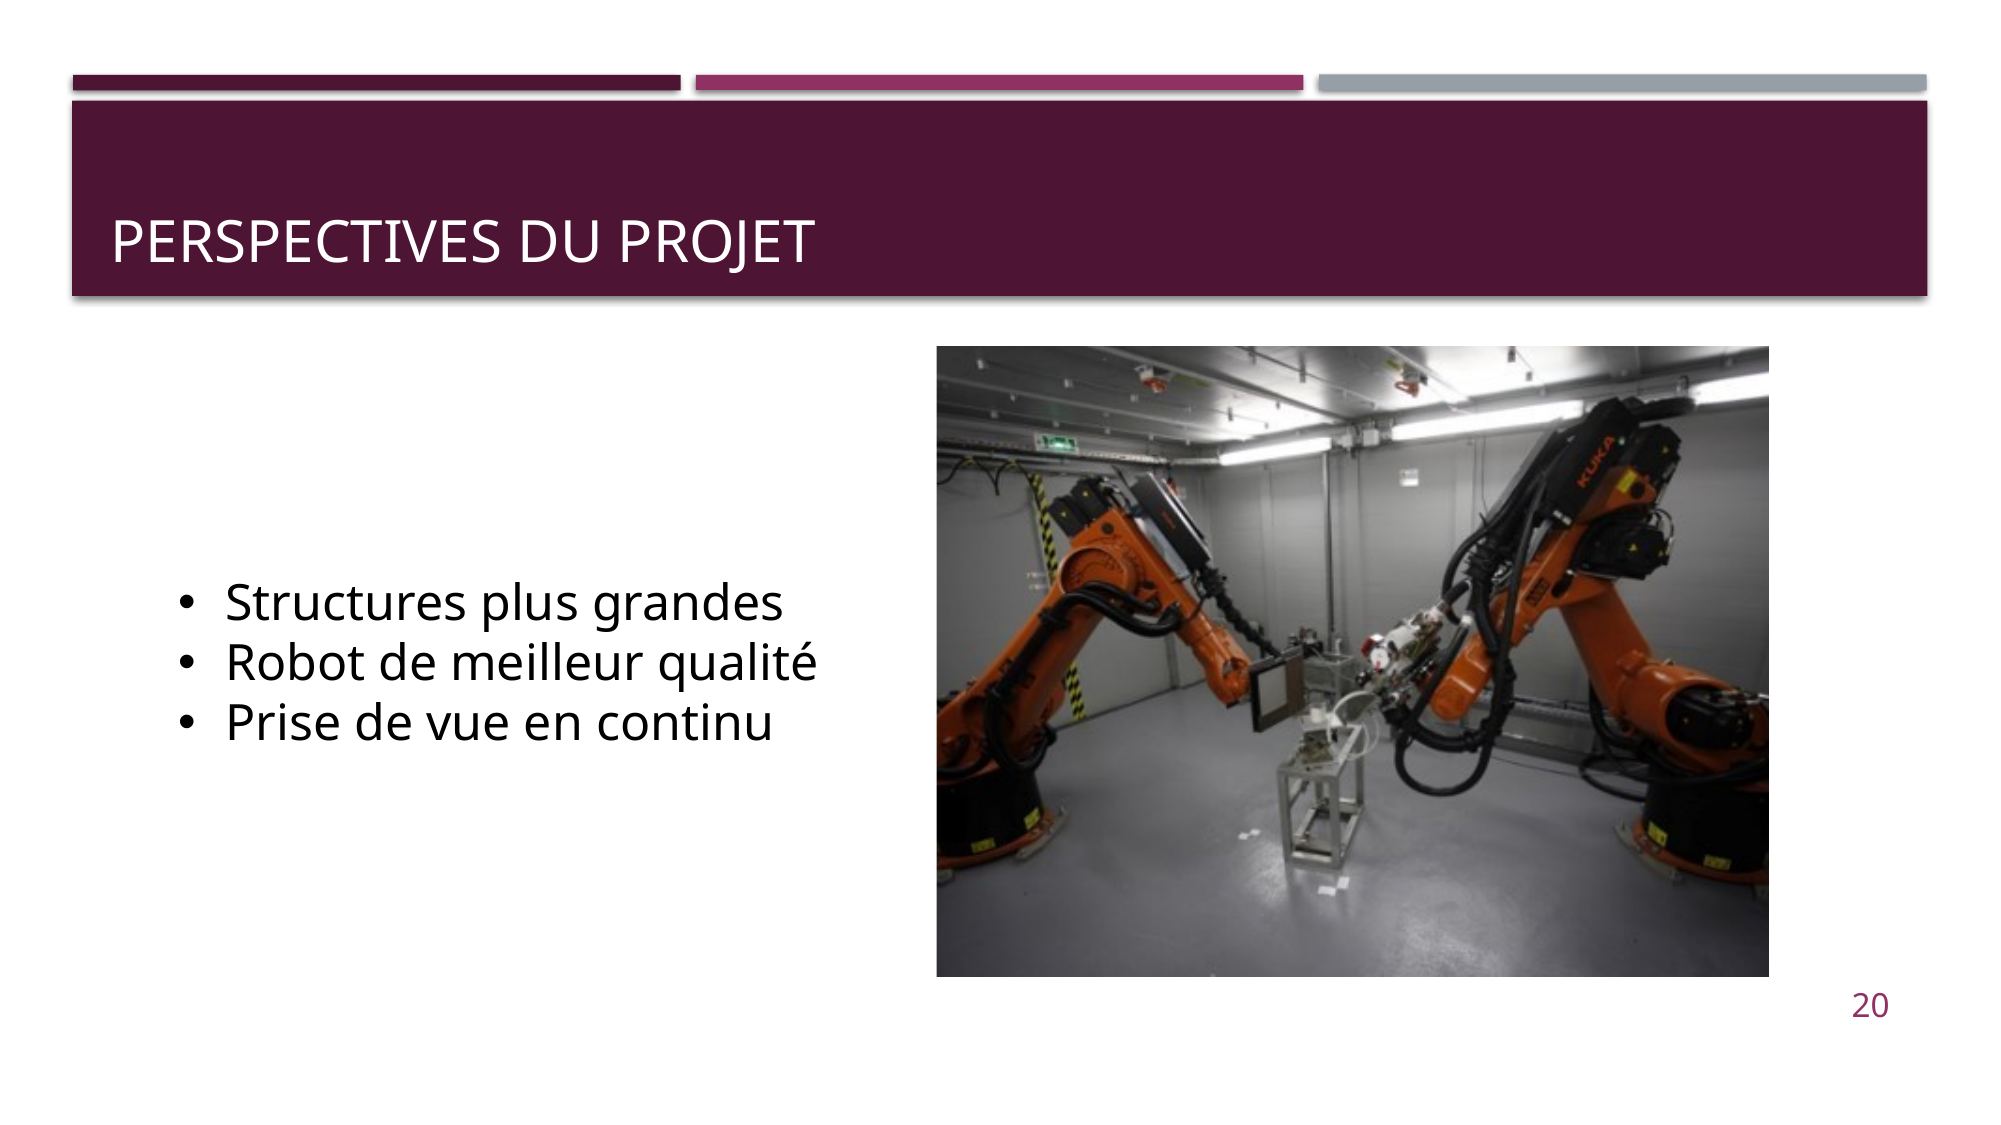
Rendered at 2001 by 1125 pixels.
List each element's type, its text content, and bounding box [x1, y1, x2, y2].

text_box Structures plus grandes Robot de meilleur qualité Prise de vue en continu [163, 563, 835, 759]
picture [936, 346, 1770, 978]
slide_number 20 [1732, 977, 1905, 1037]
title Perspectives du projet [95, 115, 1905, 282]
